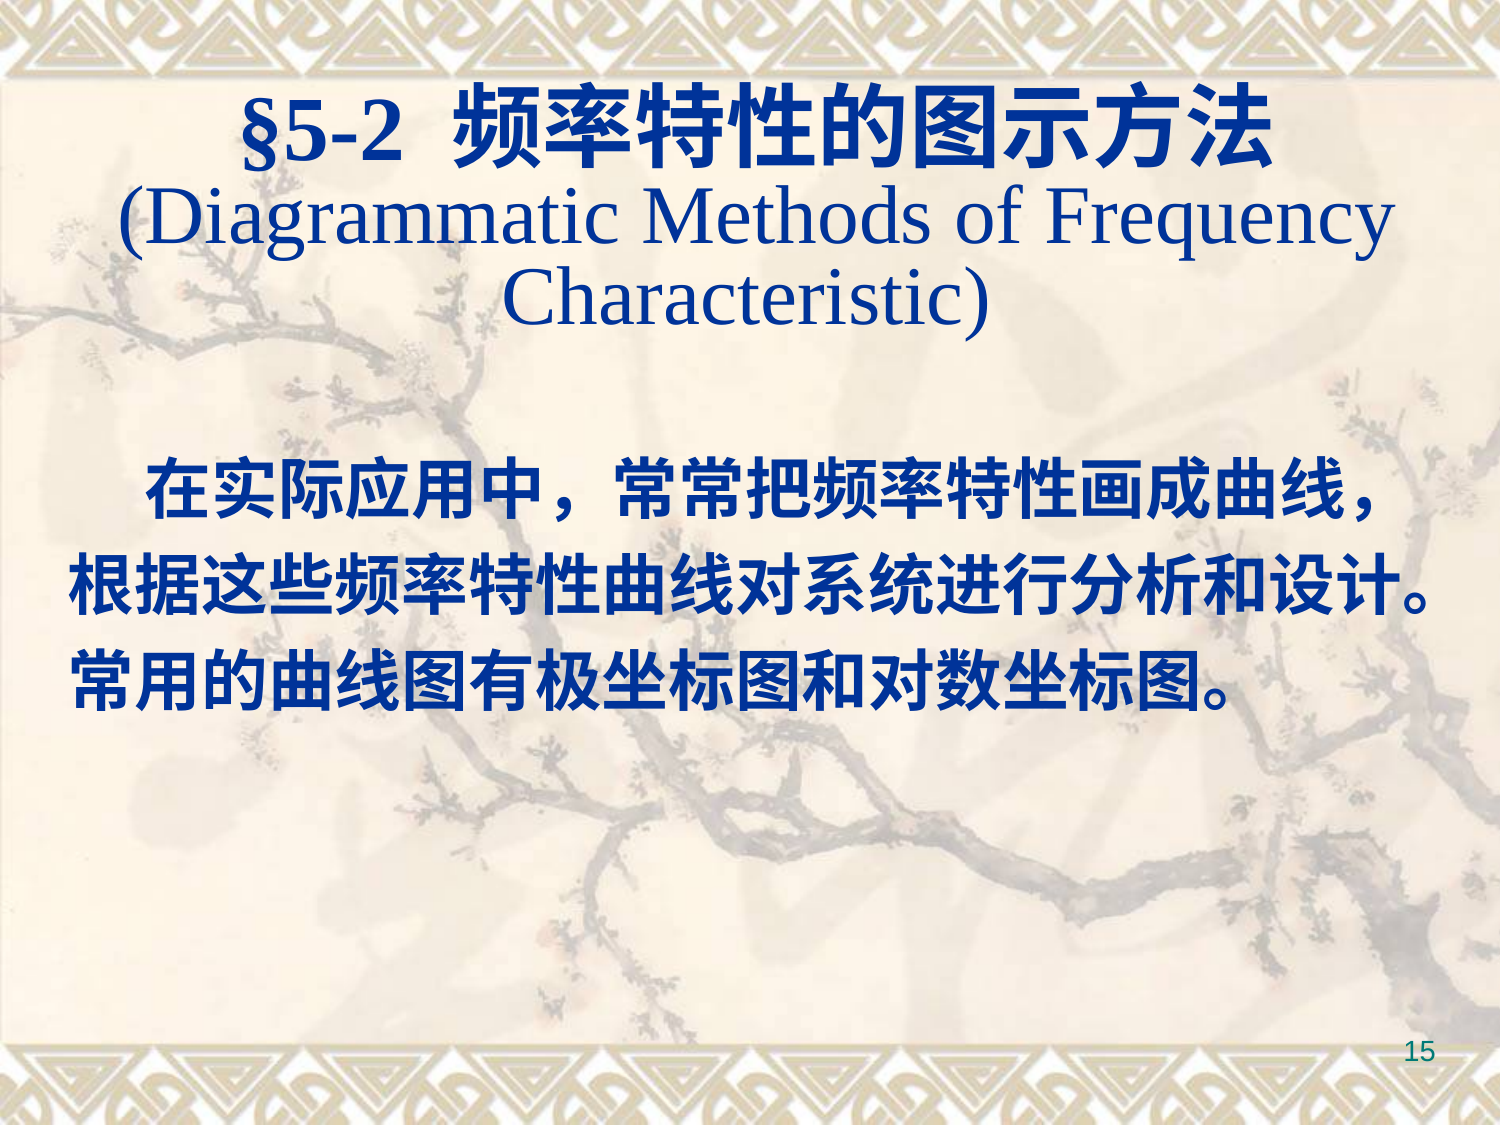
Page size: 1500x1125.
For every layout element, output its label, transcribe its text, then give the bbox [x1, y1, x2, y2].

text_box [1074, 1024, 1451, 1103]
picture [0, 0, 1500, 1125]
text_box 在实际应用中，常常把频率特性画成曲线，根据这些频率特性曲线对系统进行分析和设计。常用的曲线图有极坐标图和对数坐标图。 [53, 423, 1441, 727]
title §5-2 频率特性的图示方法 (Diagrammatic Methods of Frequency Characteristic) [32, 66, 1483, 374]
